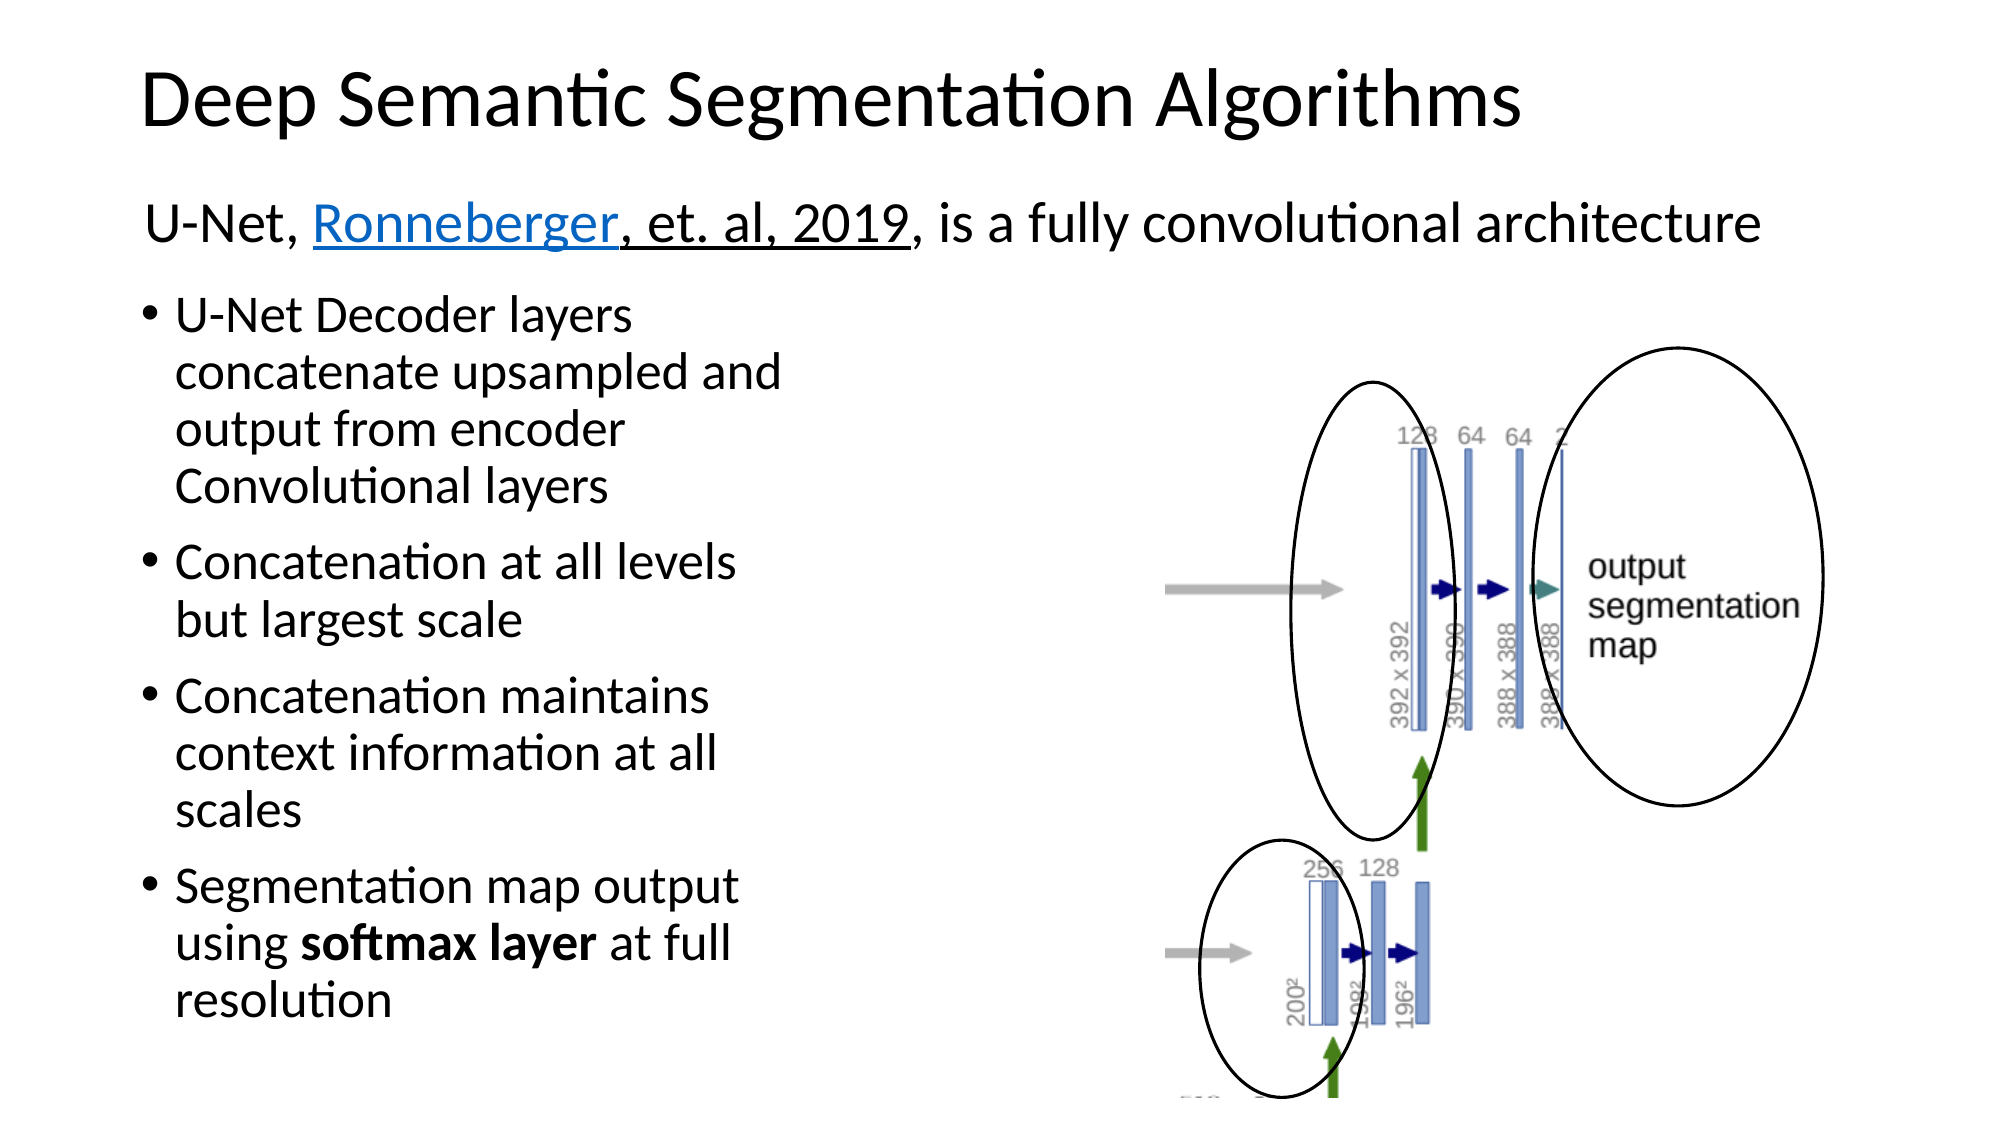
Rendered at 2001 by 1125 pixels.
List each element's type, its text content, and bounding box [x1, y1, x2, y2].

text_box [1351, 381, 1395, 389]
text_box [1593, 346, 1763, 389]
text_box U-Net Decoder layers concatenate upsampled and output from encoder Convolutional layers Concatenation at all levels but largest scale Concatenation maintains context information at all scales Segmentation map output using softmax layer at full resolution [125, 279, 813, 1042]
picture [1165, 389, 1801, 1098]
title Deep Semantic Segmentation Algorithms [125, 27, 1851, 171]
text_box [1801, 452, 1825, 702]
list U-Net, Ronneberger, et. al, 2019, is a fully convolutional architecture [129, 184, 1855, 275]
